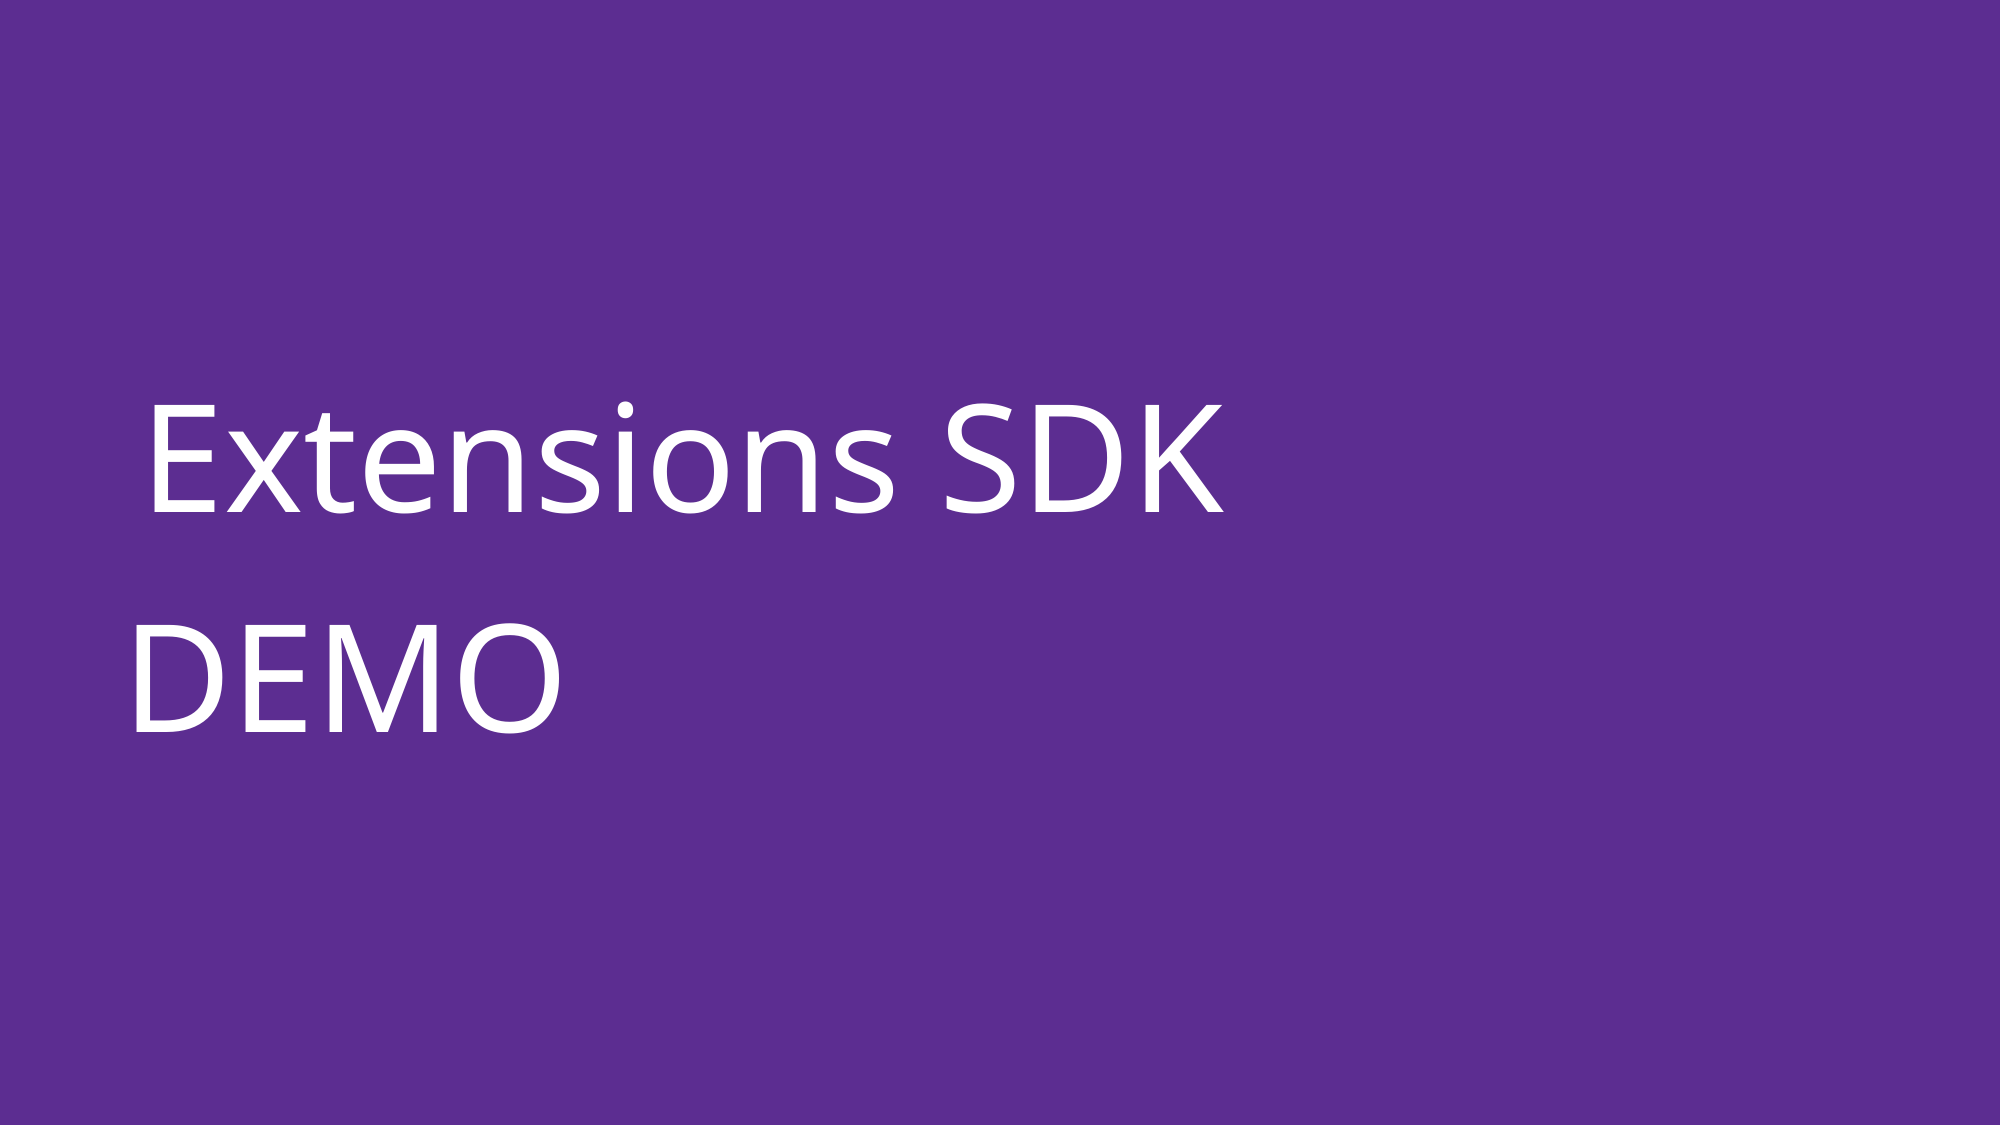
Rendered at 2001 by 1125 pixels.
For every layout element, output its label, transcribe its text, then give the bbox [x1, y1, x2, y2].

title Extensions SDK [118, 120, 1882, 563]
